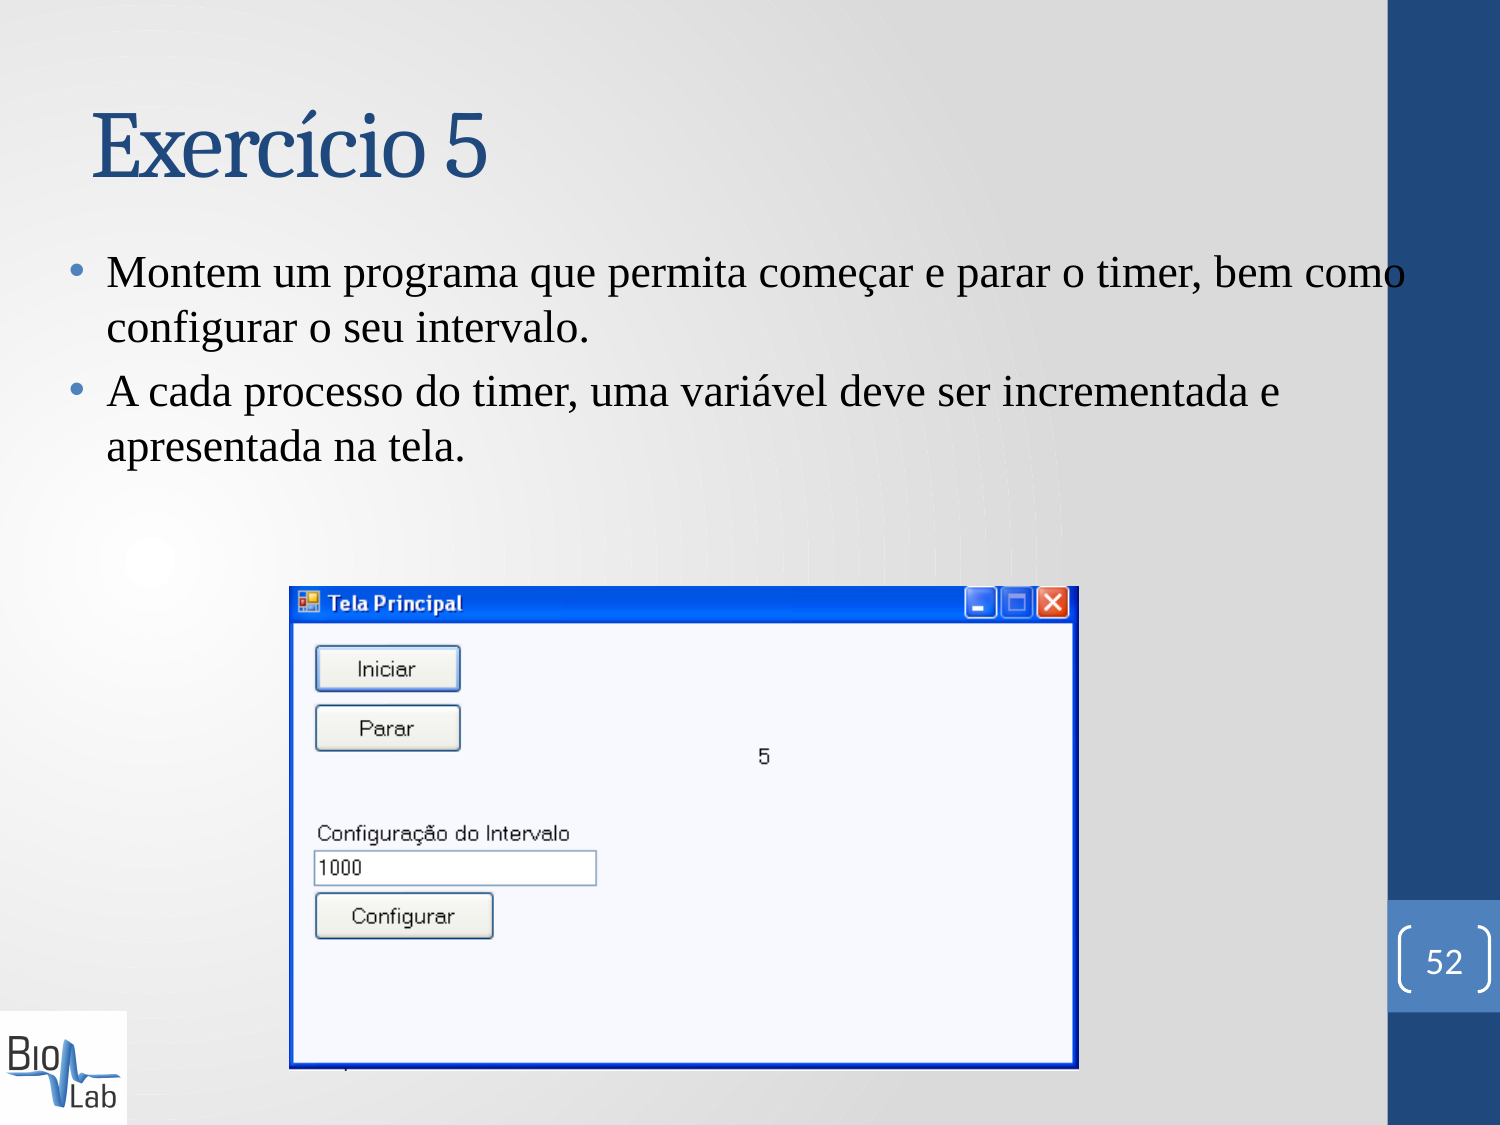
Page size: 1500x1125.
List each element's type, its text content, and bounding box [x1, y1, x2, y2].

picture [0, 1010, 128, 1125]
picture [288, 585, 1079, 1071]
list Montem um programa que permita começar e parar o timer, bem como configurar o seu intervalo. A cada processo do timer, uma variável deve ser incrementada e apresentada na tela. [35, 234, 1465, 961]
title Exercício 5 [75, 45, 1325, 233]
slide_number 52 [1397, 925, 1492, 994]
